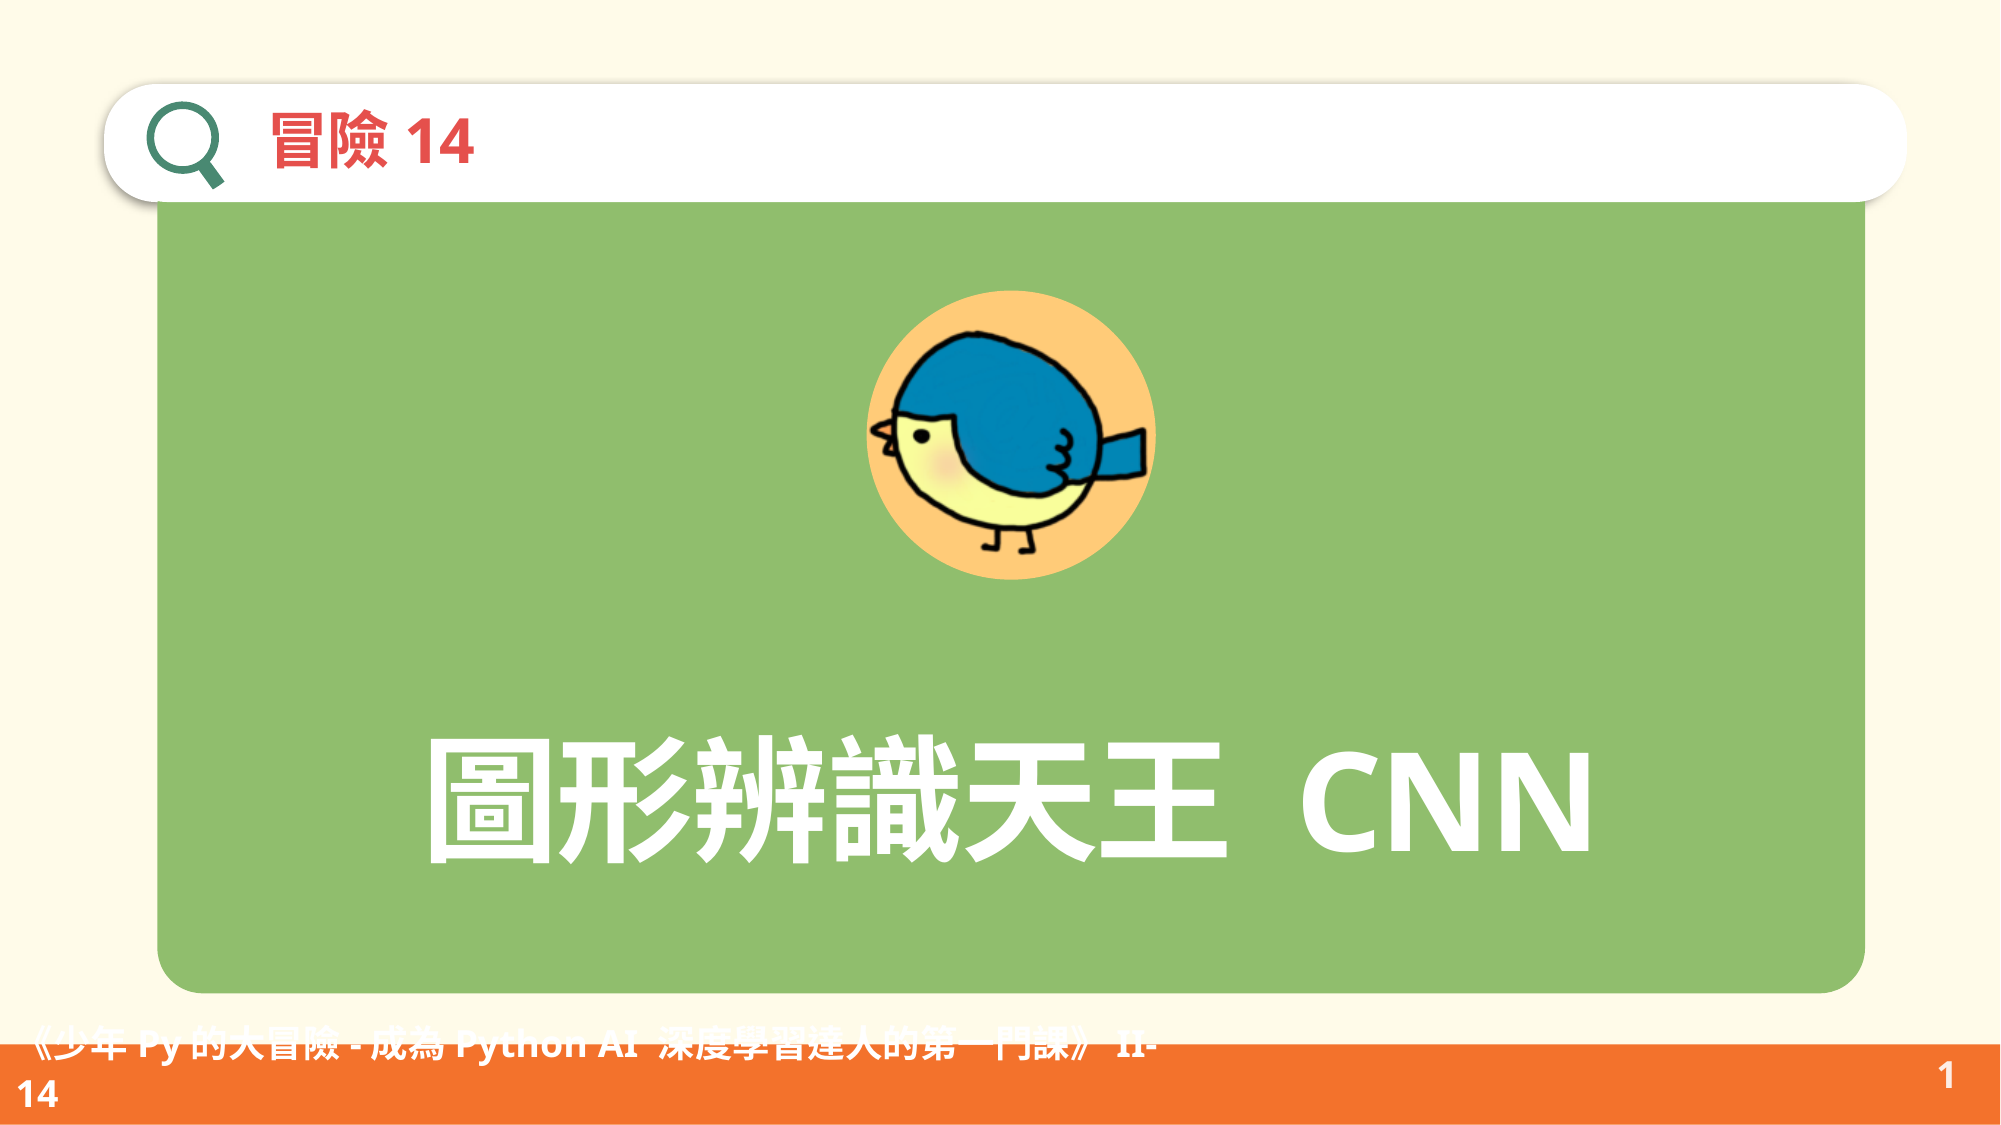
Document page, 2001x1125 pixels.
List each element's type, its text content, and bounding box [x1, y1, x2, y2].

list 圖形辨識天王 CNN [160, 736, 1863, 888]
picture [830, 296, 1180, 584]
slide_number 1 [1912, 1047, 1982, 1111]
list 冒險14 [257, 106, 1838, 185]
